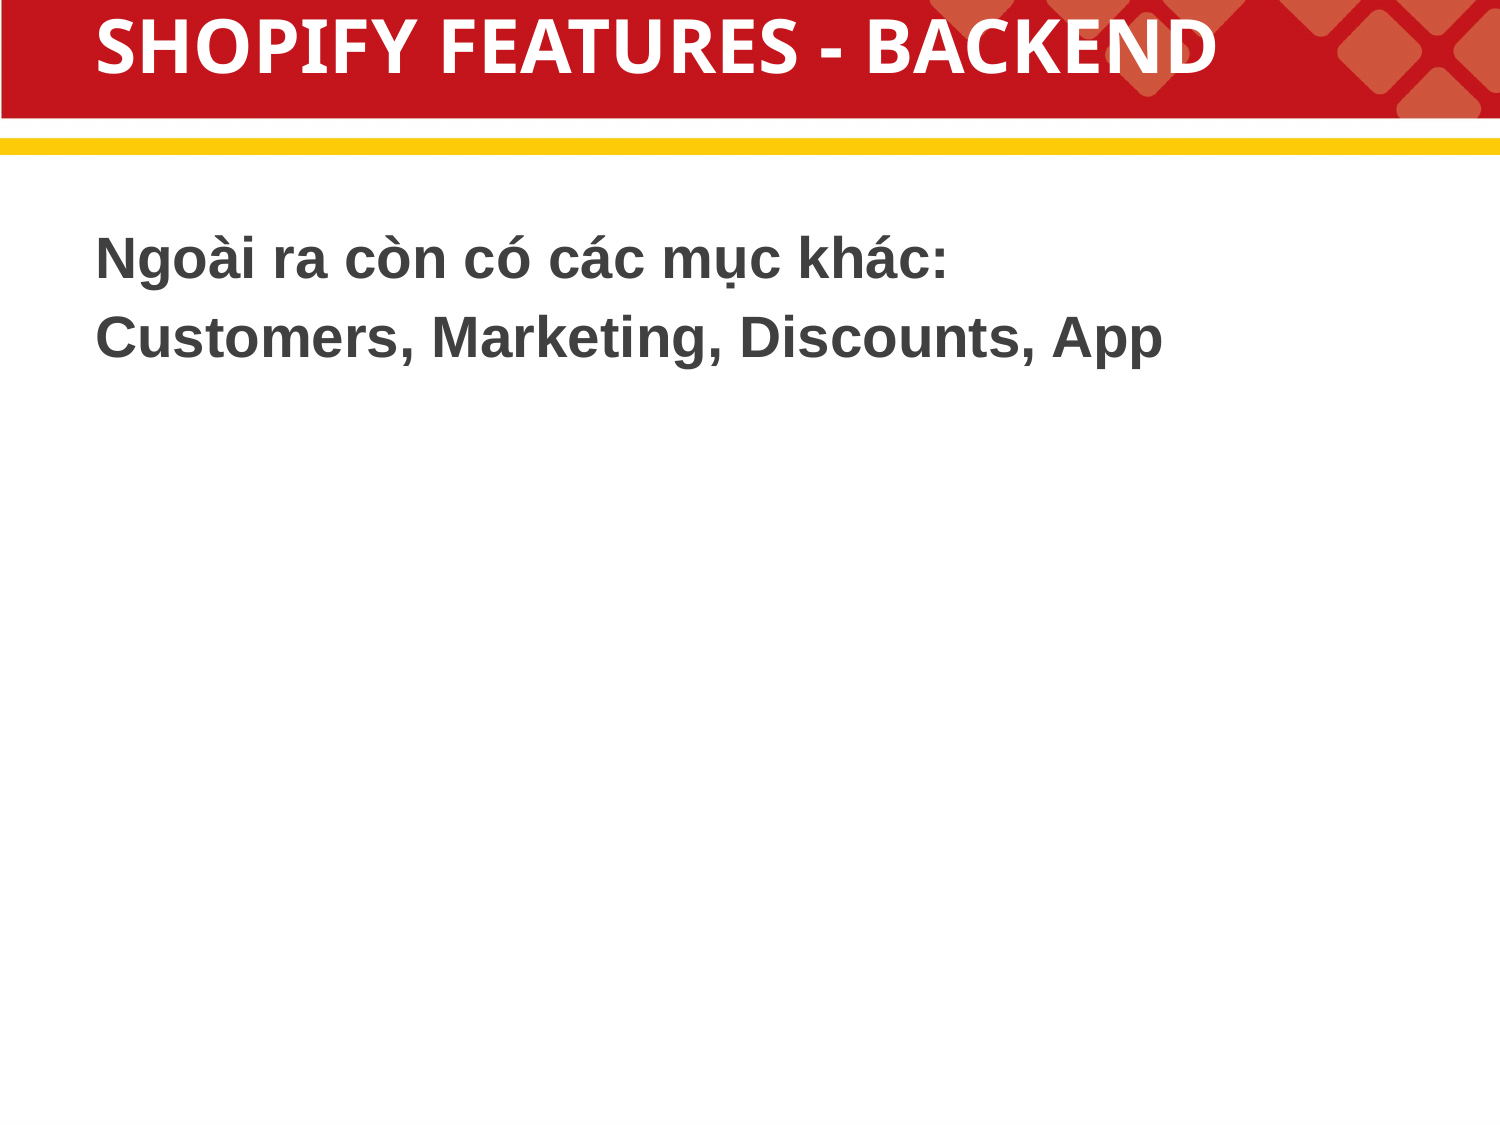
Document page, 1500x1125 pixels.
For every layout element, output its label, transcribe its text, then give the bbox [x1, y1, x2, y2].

list Ngoài ra còn có các mục khác: Customers, Marketing, Discounts, App [80, 220, 1397, 1025]
picture [0, 0, 1500, 1125]
title SHOPIFY FEATURES - BACKEND [80, 0, 1397, 204]
